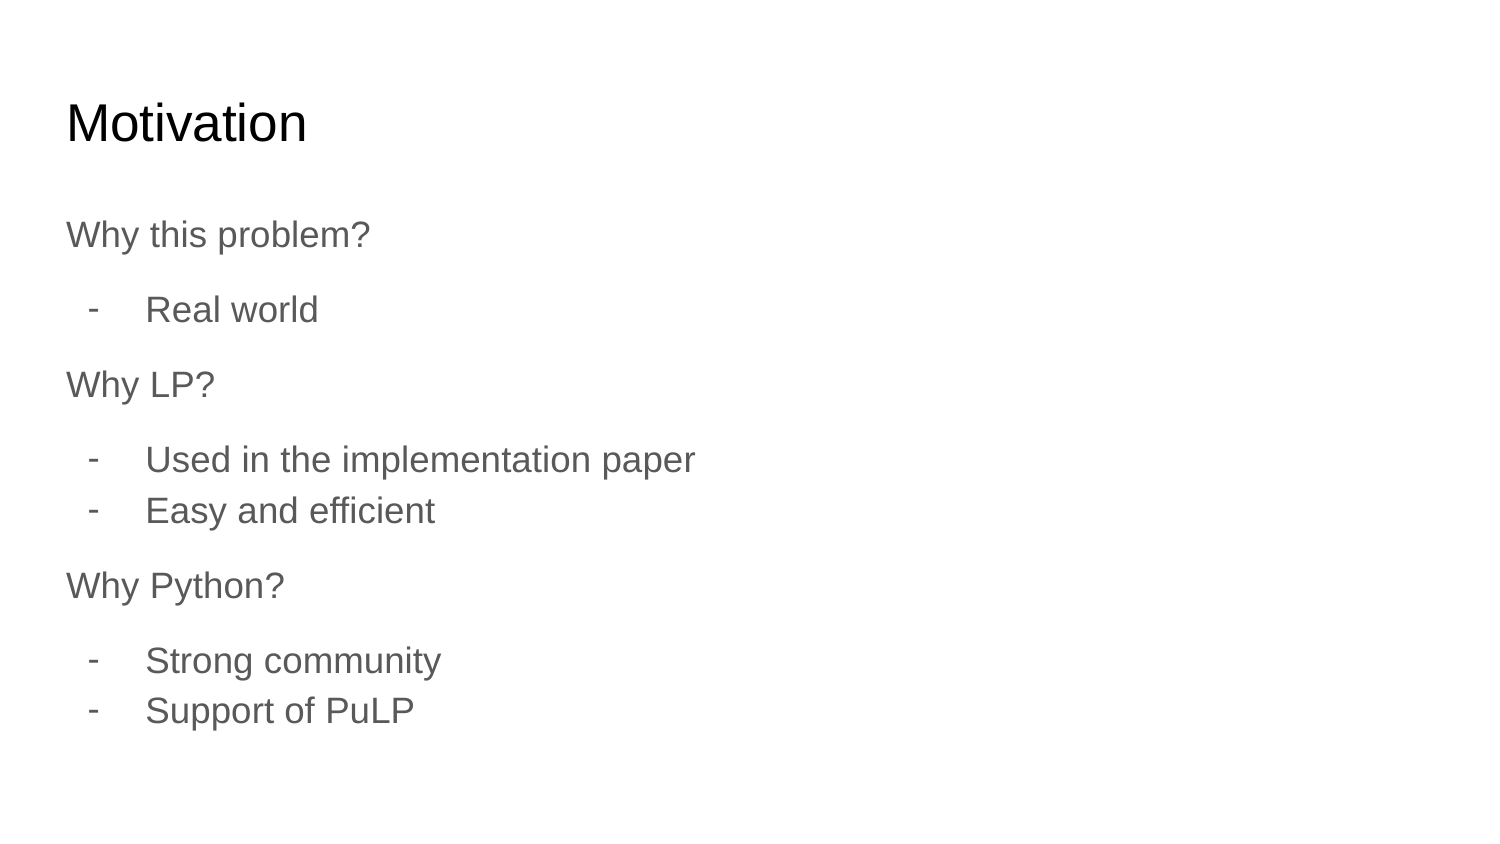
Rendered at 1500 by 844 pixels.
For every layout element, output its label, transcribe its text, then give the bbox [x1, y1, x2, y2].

list Why this problem? Real world Why LP? Used in the implementation paper Easy and efficient Why Python? Strong community Support of PuLP [51, 189, 1449, 750]
title Motivation [51, 72, 1449, 167]
